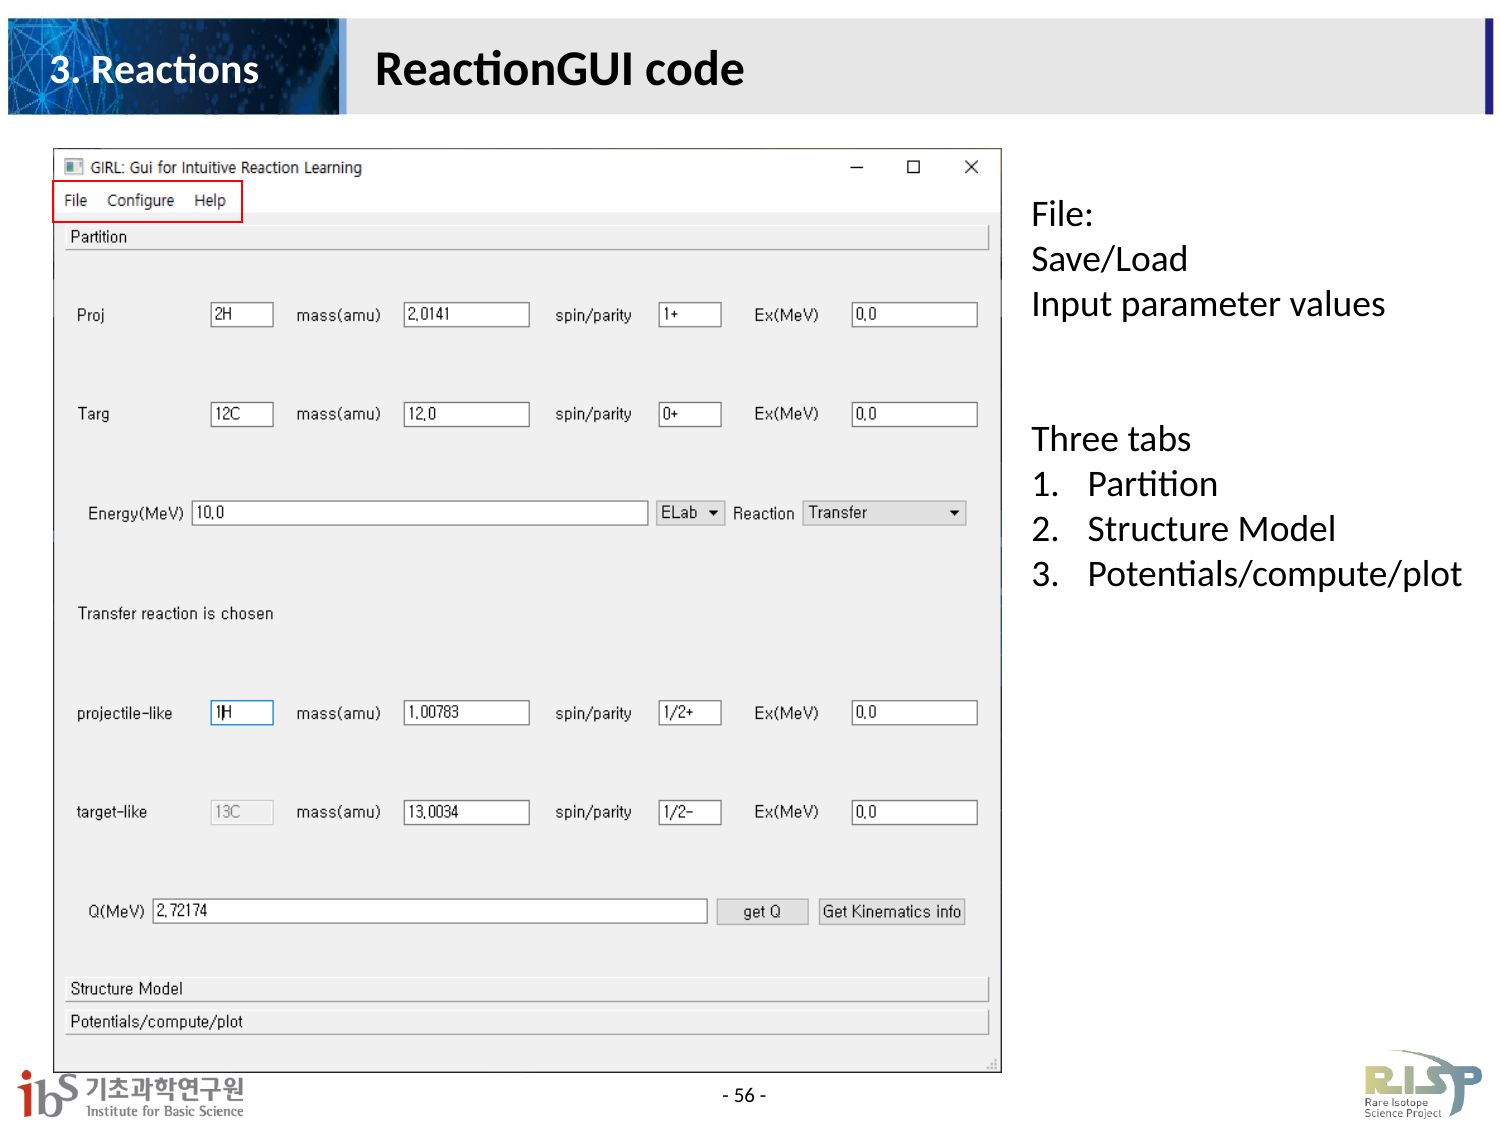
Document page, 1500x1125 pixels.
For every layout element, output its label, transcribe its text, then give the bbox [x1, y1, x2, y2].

picture [2, 10, 1500, 130]
text_box File: Save/Load Input parameter values Three tabs Partition Structure Model Potentials/compute/plot [1016, 181, 1478, 737]
picture [17, 148, 1003, 1117]
picture [1364, 1049, 1482, 1119]
